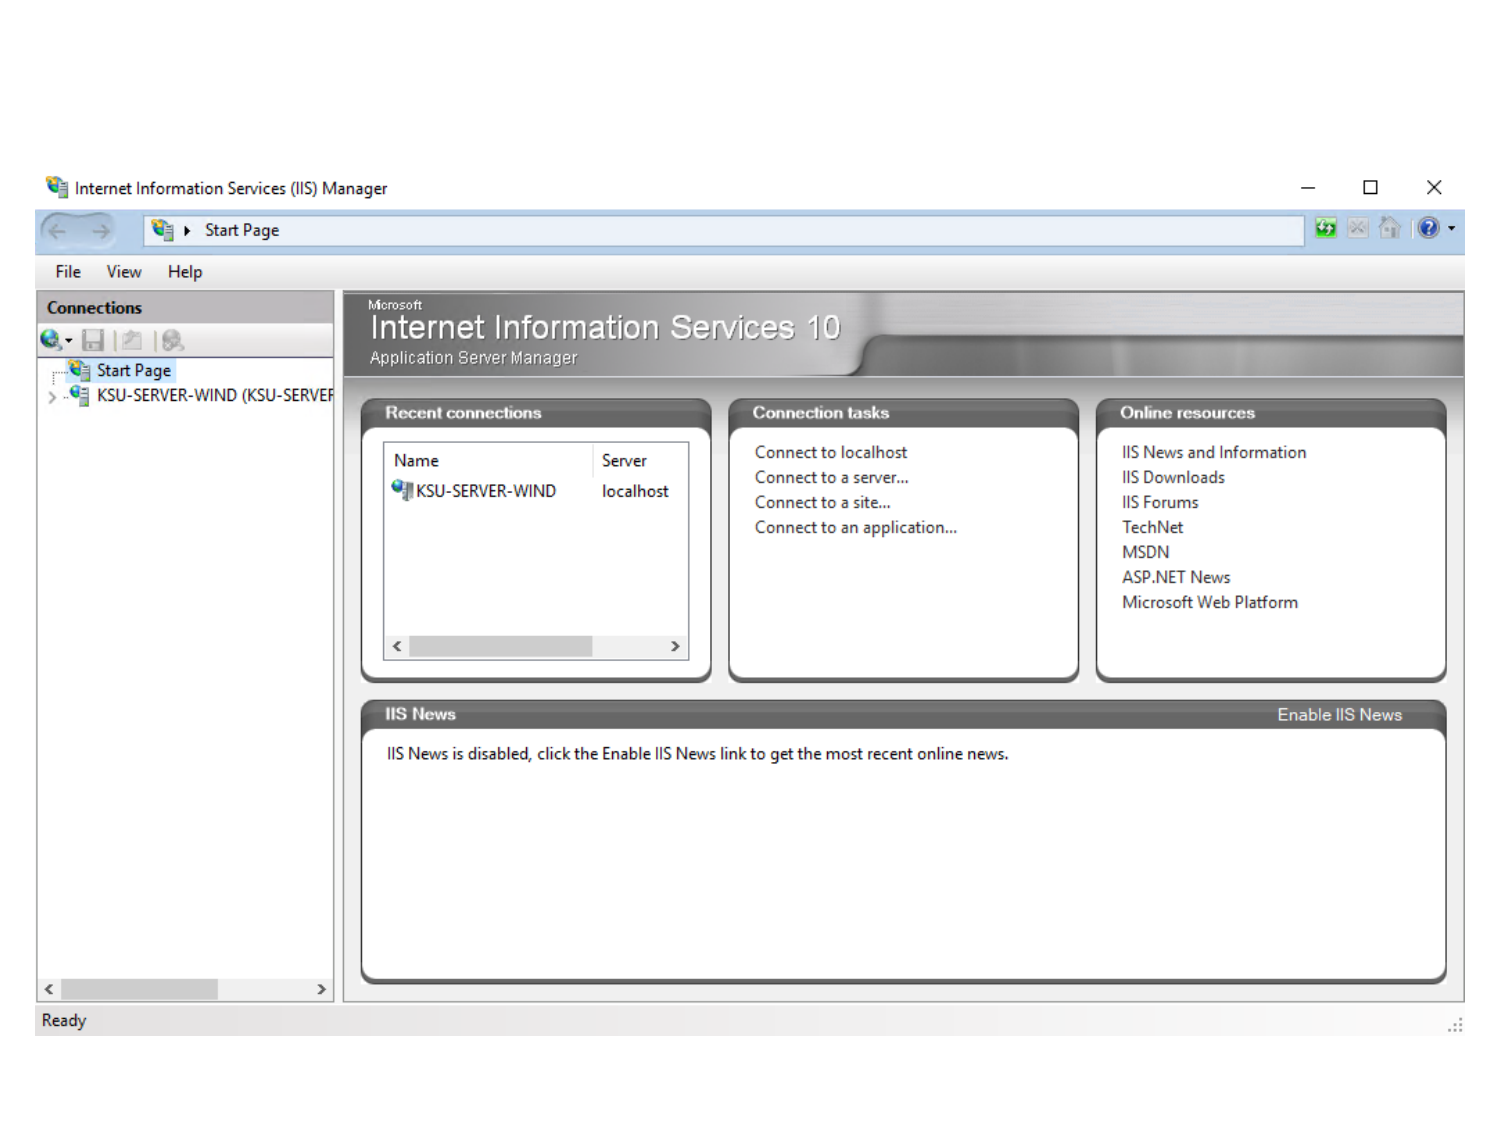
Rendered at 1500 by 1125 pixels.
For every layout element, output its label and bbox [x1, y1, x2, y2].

picture [35, 168, 1465, 1036]
